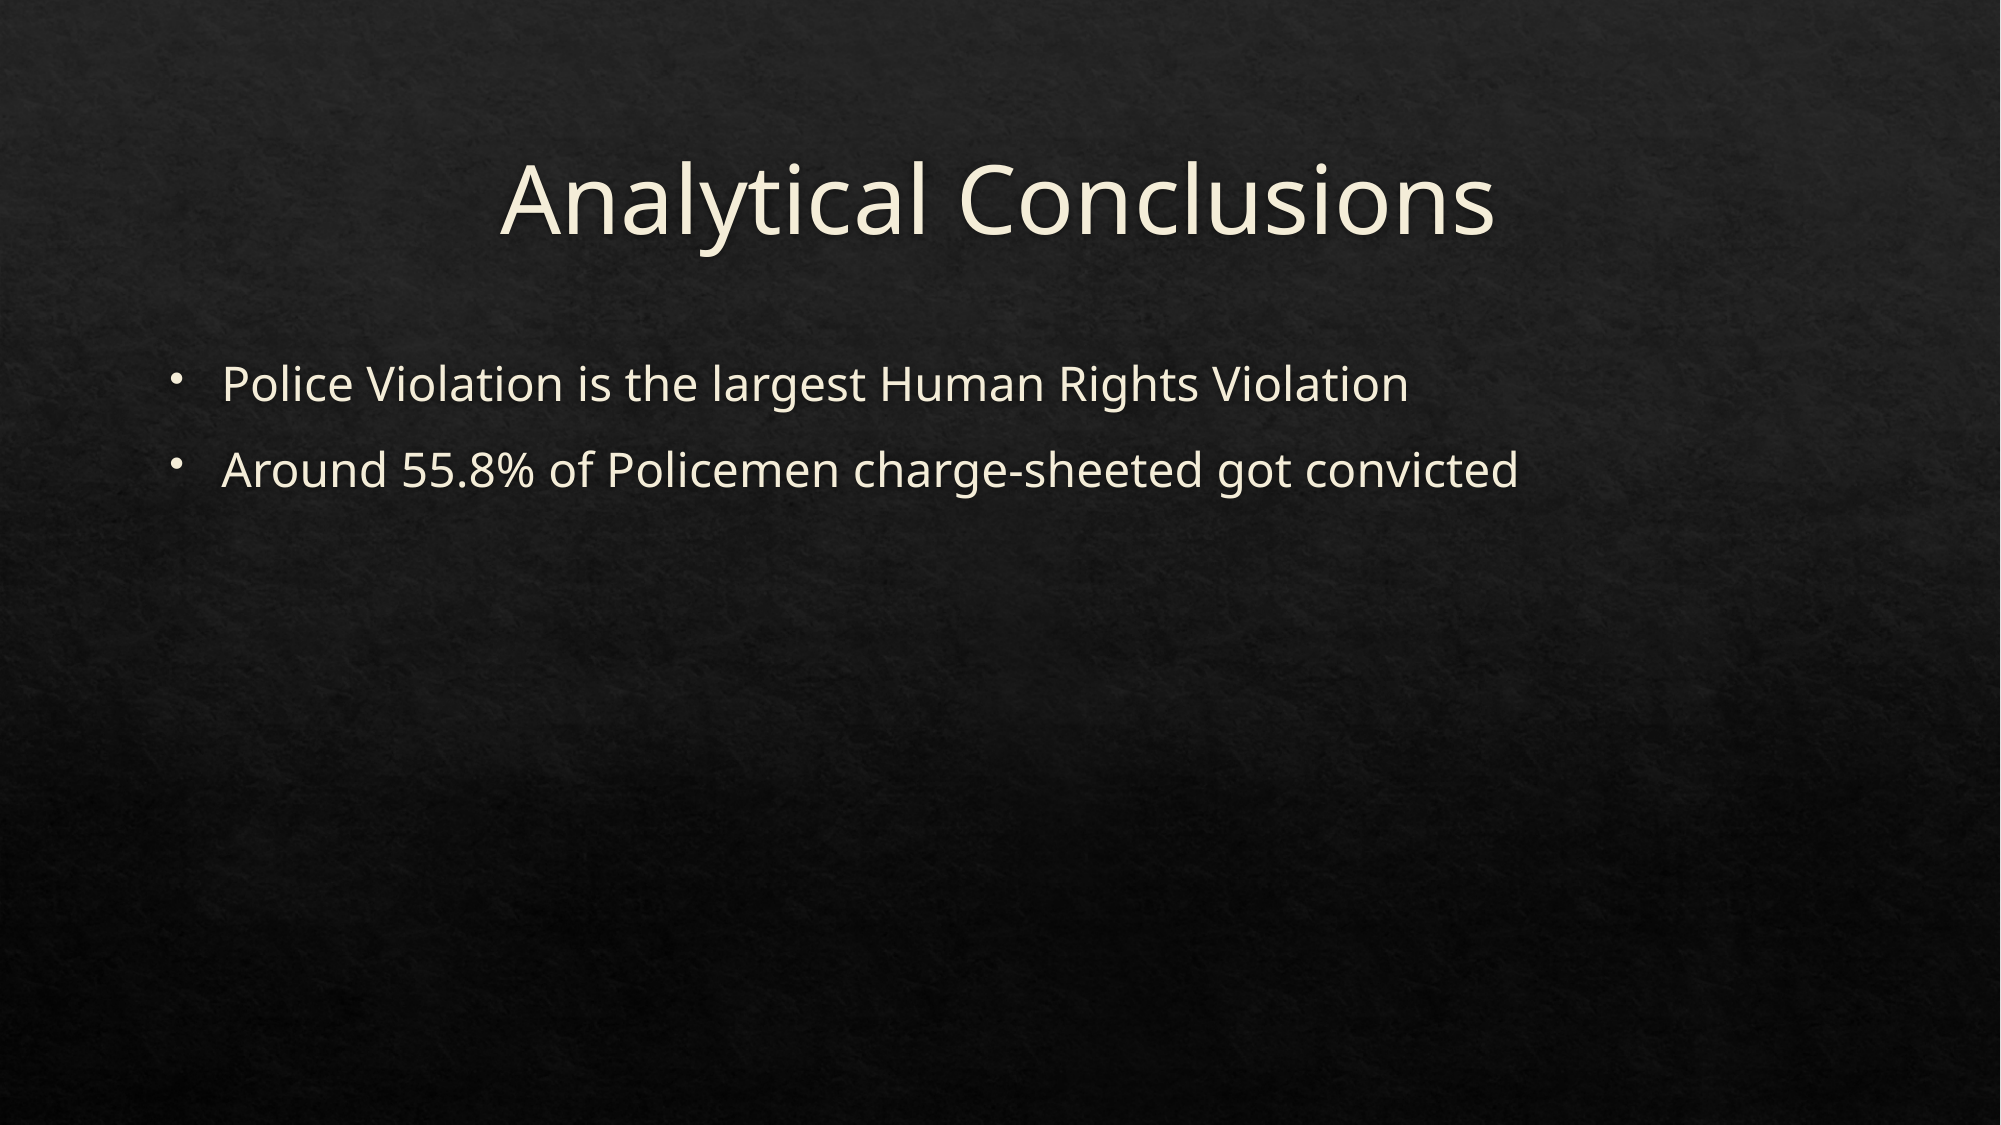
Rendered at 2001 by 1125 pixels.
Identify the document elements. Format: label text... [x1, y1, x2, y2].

title Analytical Conclusions [149, 99, 1849, 307]
list Police Violation is the largest Human Rights Violation Around 55.8% of Policemen charge-sheeted got convicted [149, 340, 1849, 950]
